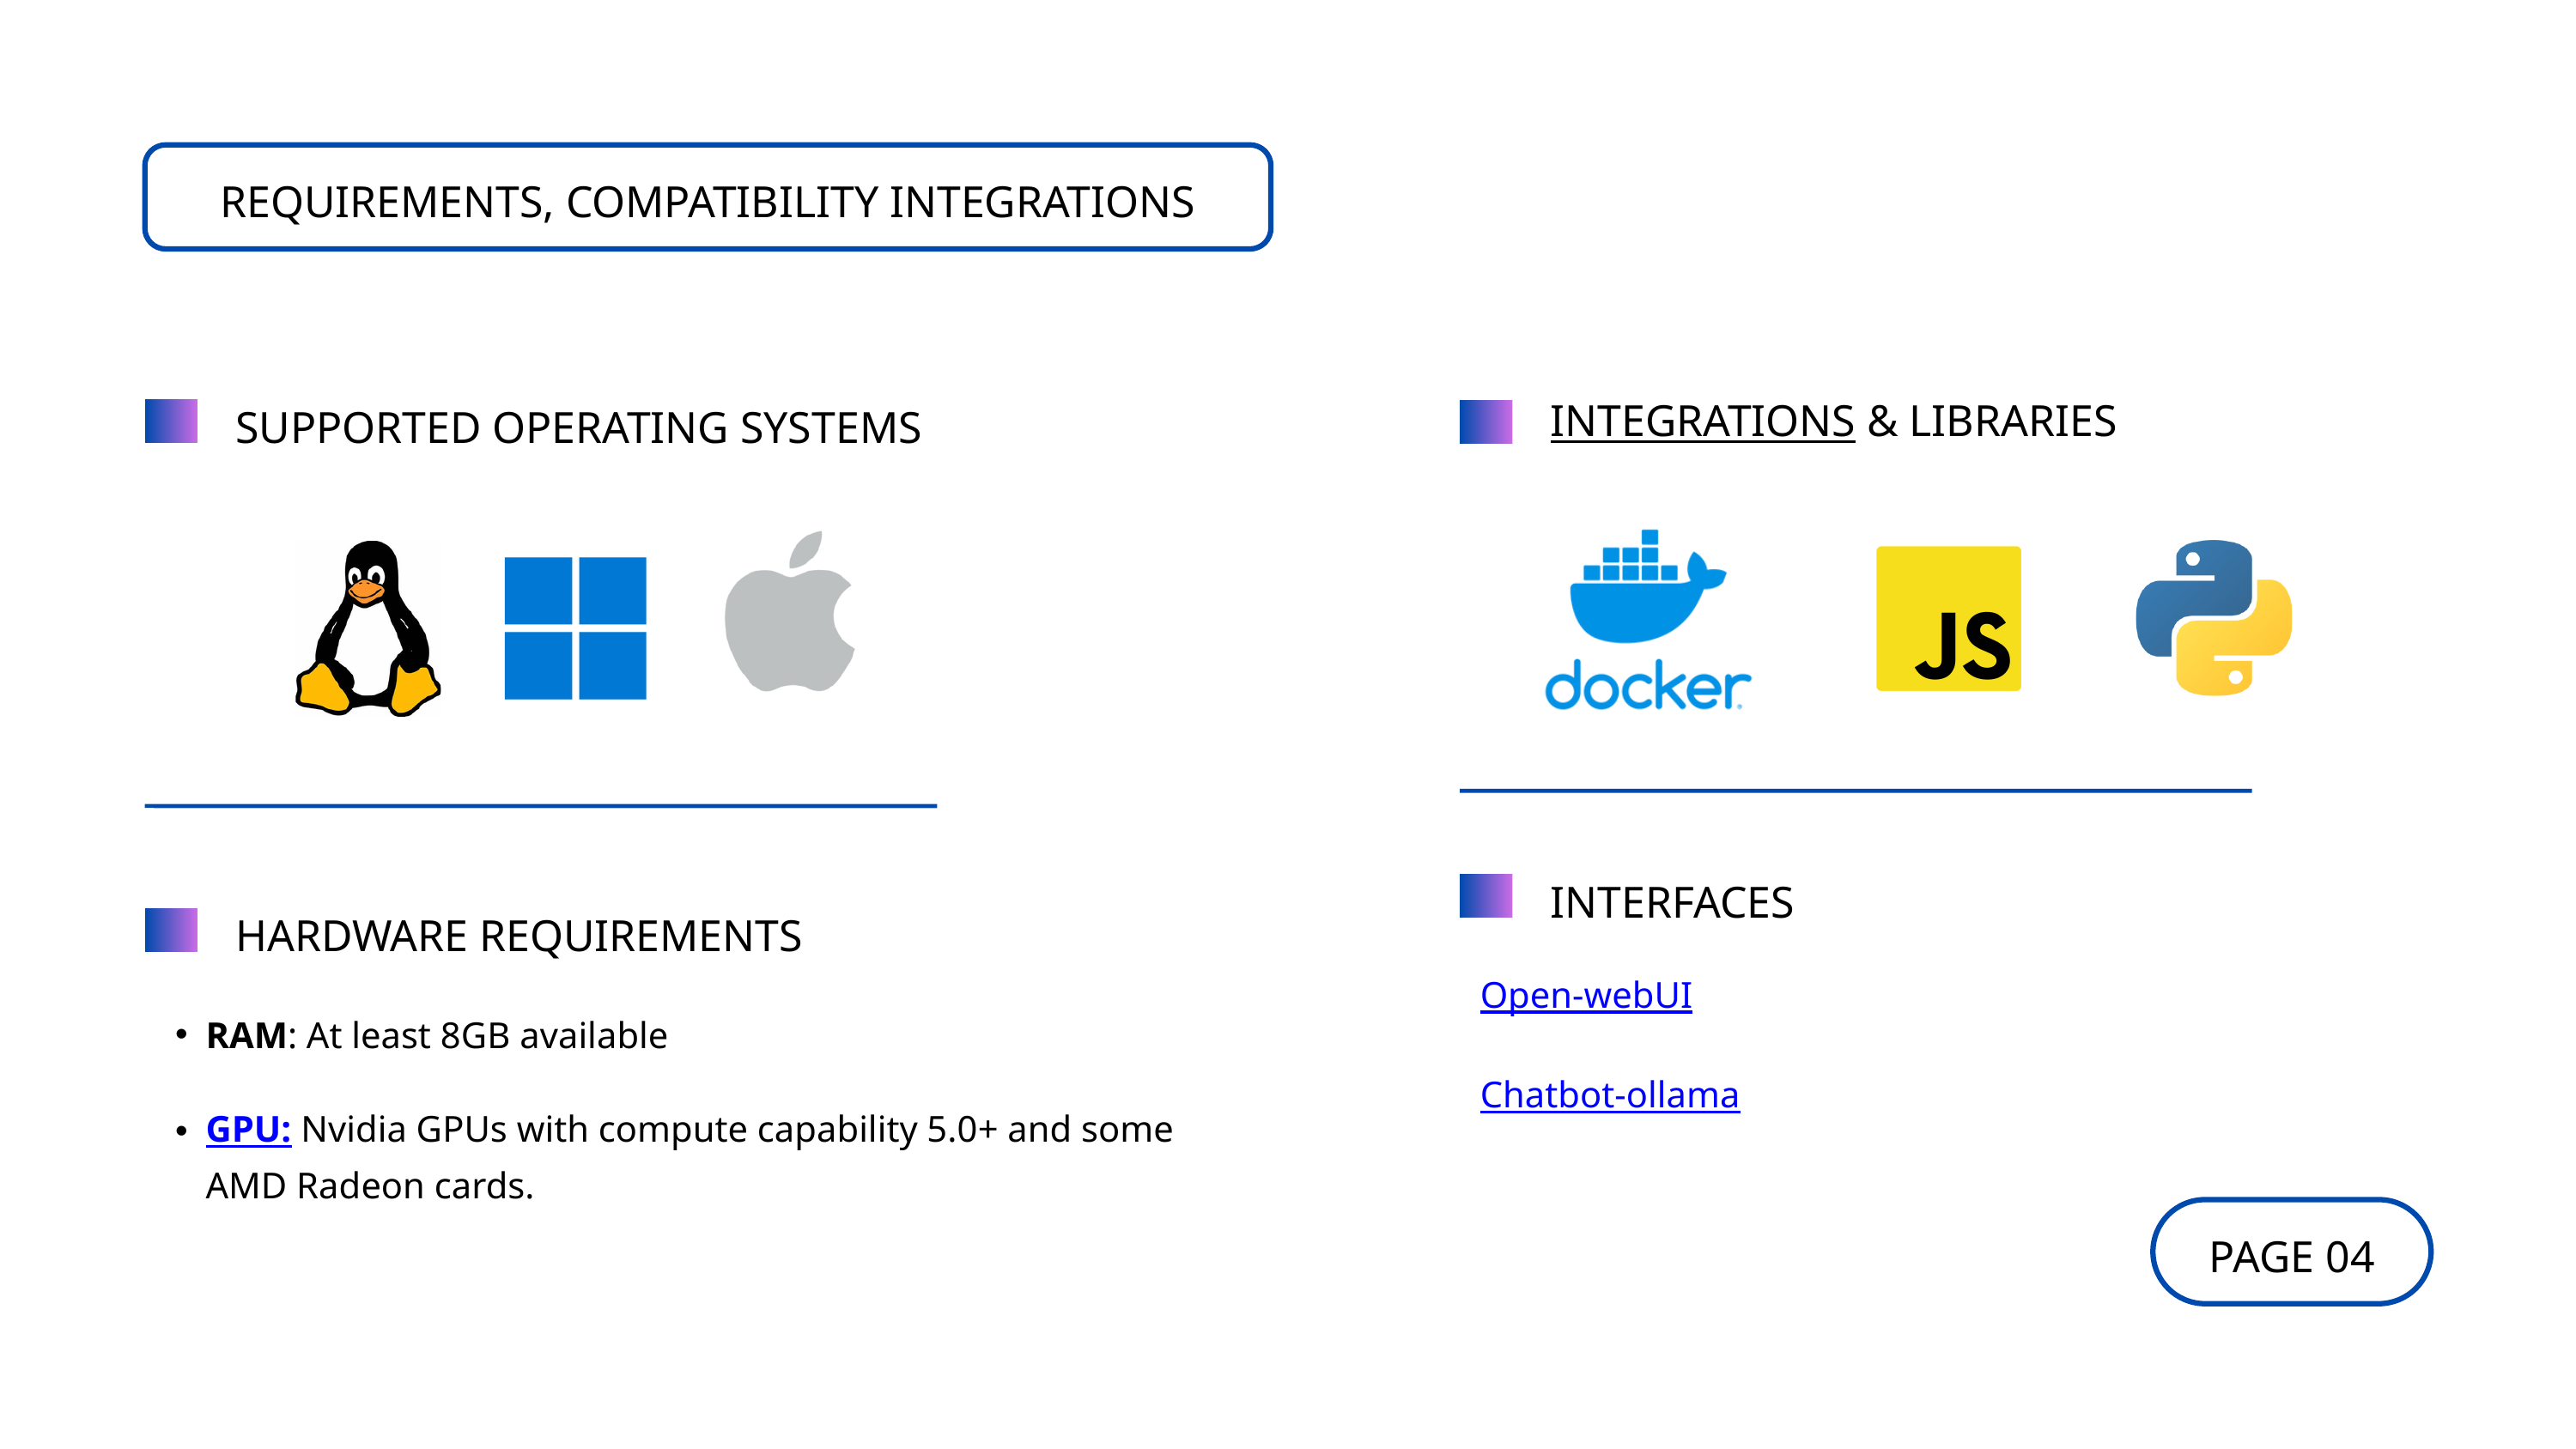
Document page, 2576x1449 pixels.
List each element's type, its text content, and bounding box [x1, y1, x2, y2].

text_box [1479, 523, 1818, 713]
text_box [144, 395, 1097, 447]
text_box [1832, 502, 2065, 735]
text_box HARDWARE REQUIREMENTS [235, 900, 1097, 961]
text_box Open-webUI Chatbot-ollama [1479, 971, 2379, 1172]
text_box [1459, 870, 2411, 922]
text_box RAM: At least 8GB available GPU: Nvidia GPUs with compute capability 5.0+ and some AMD Radeon cards. [144, 1005, 1263, 1256]
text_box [144, 907, 198, 953]
text_box [679, 500, 900, 721]
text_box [144, 144, 1272, 250]
text_box [295, 541, 441, 718]
text_box [485, 529, 665, 717]
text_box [2153, 1199, 2432, 1304]
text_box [1459, 396, 2411, 447]
text_box [2136, 540, 2293, 696]
